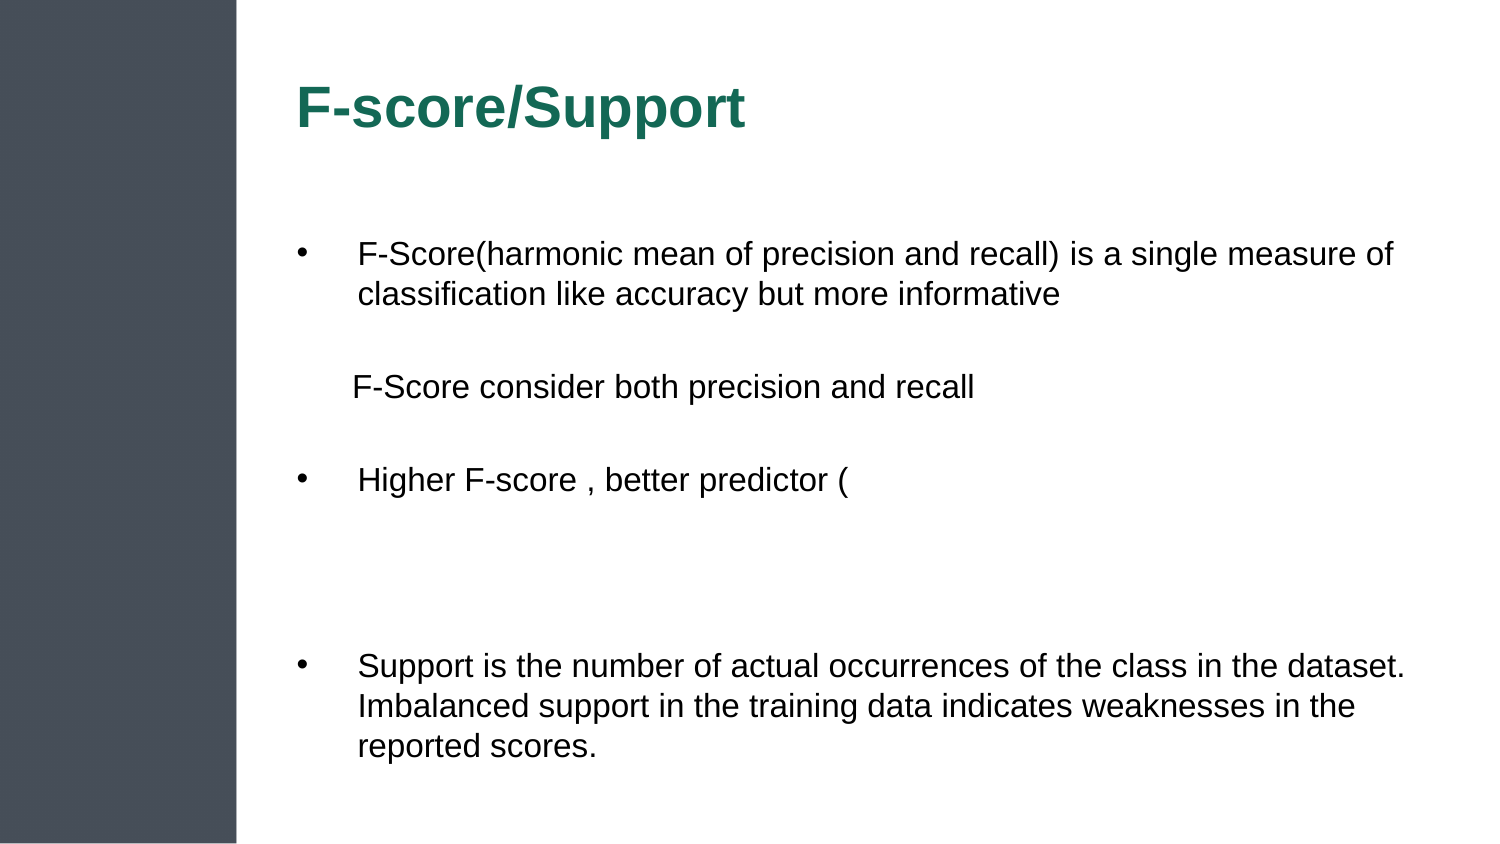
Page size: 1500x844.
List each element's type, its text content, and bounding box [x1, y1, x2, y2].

title F-score/Support [281, 33, 1425, 175]
picture [0, 0, 1500, 844]
